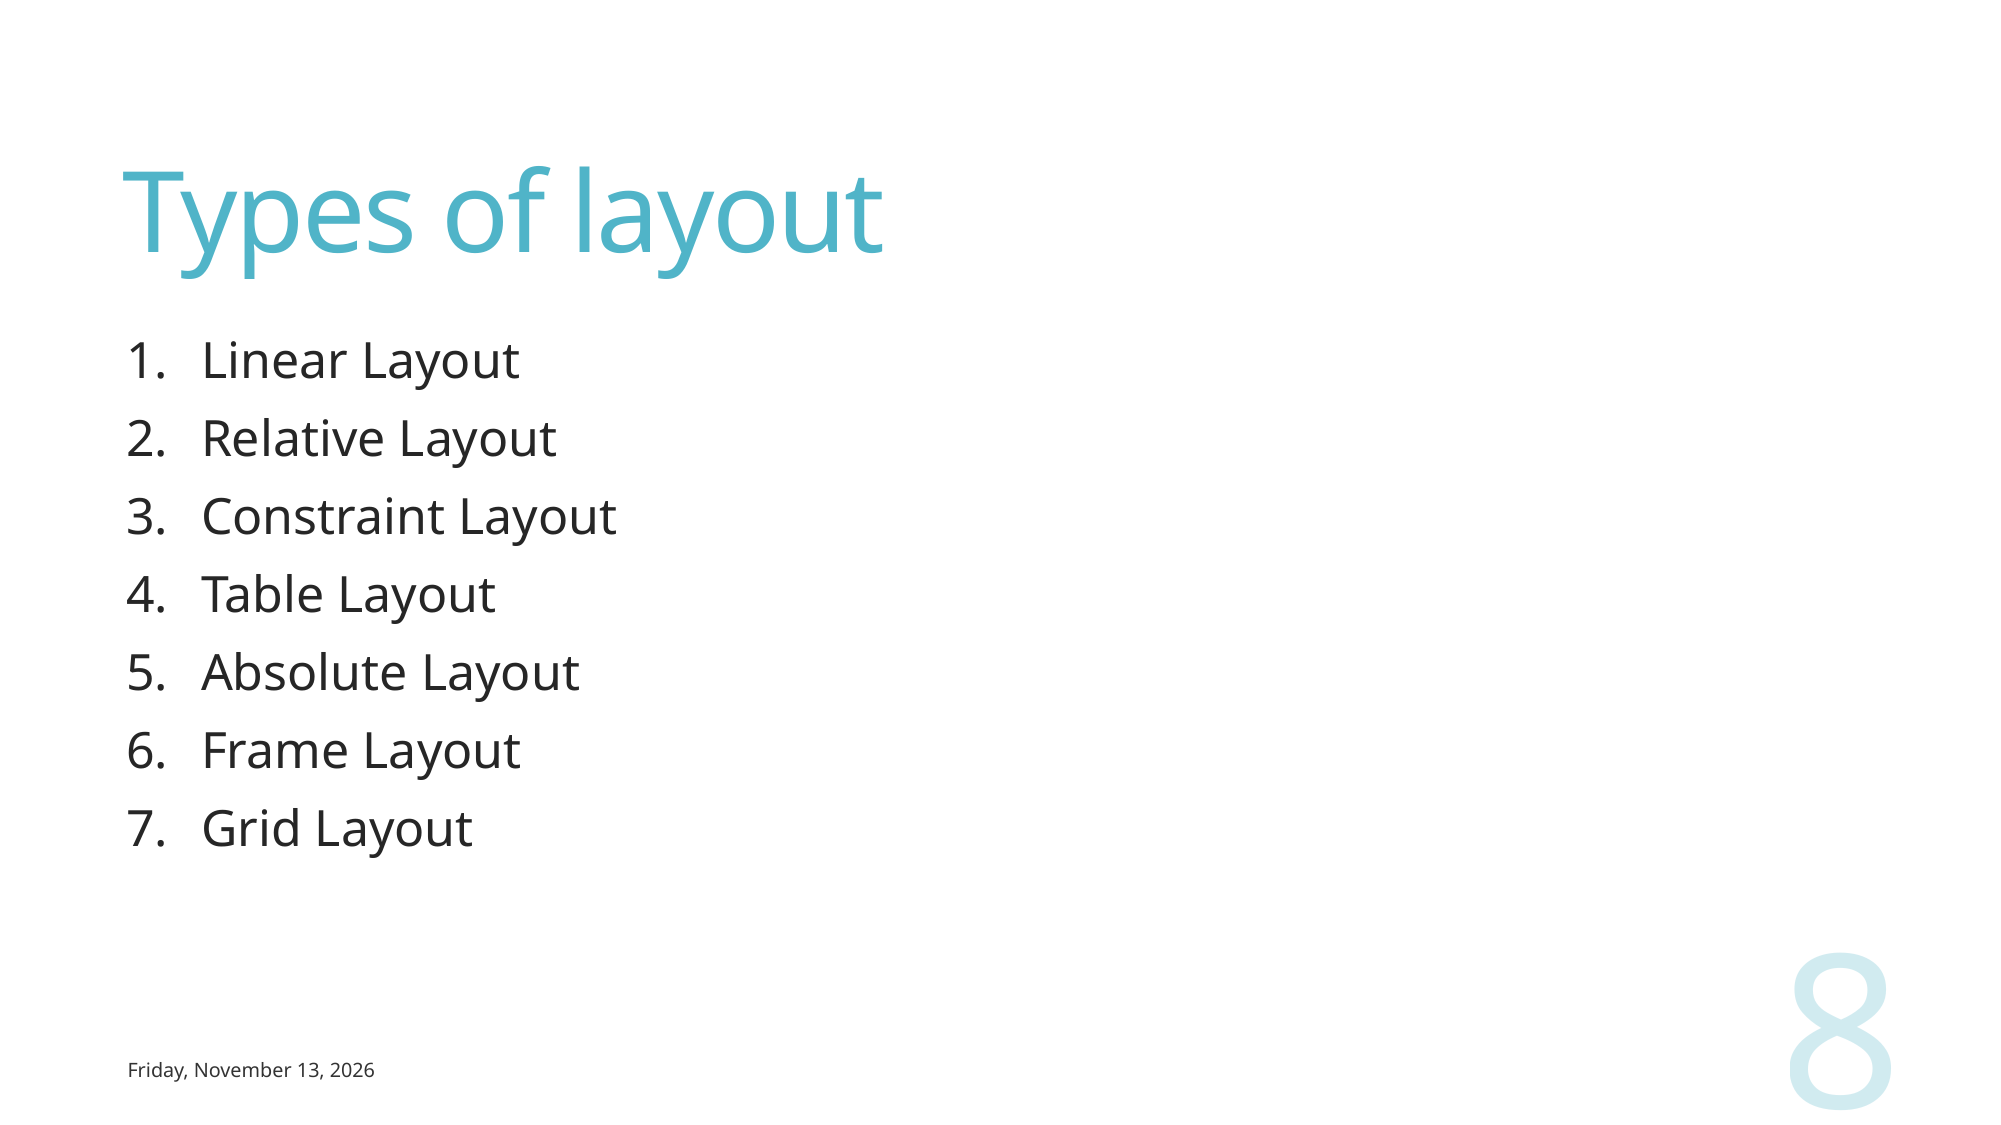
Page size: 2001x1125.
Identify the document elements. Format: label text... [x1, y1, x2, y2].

slide_number 8 [1437, 963, 1918, 1125]
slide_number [112, 1051, 788, 1090]
title Types of layout [107, 81, 1875, 354]
list Linear Layout Relative Layout Constraint Layout Table Layout Absolute Layout Frame Layout Grid Layout [111, 329, 1876, 948]
